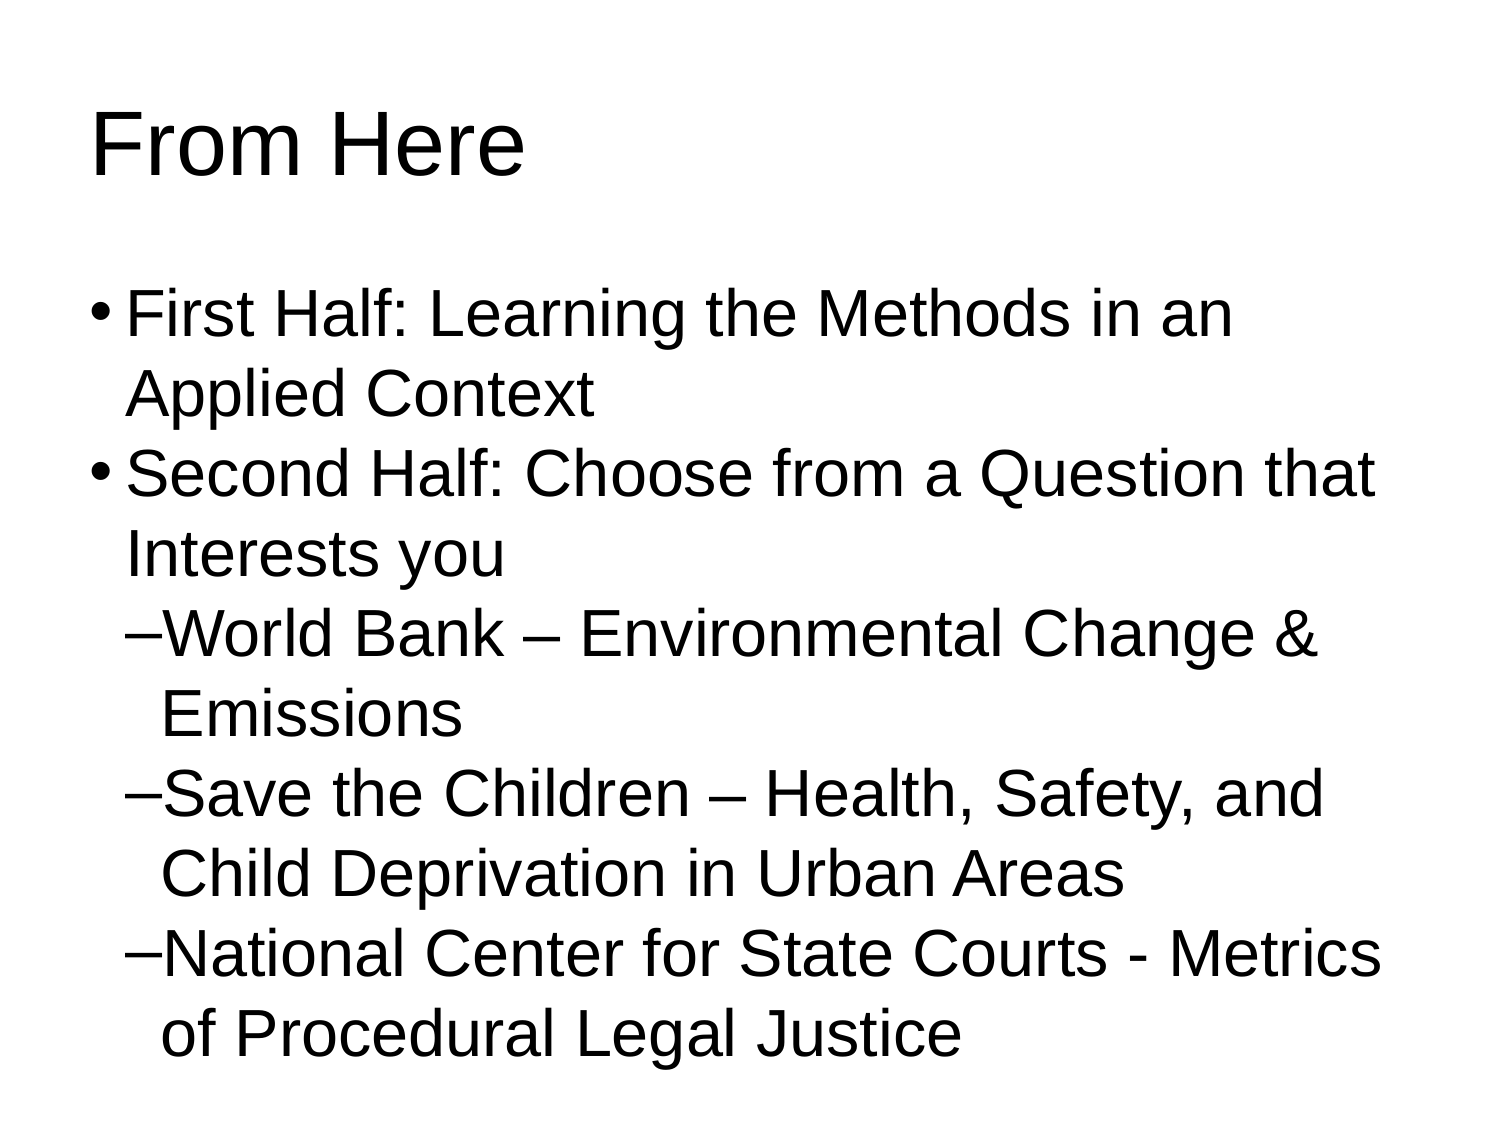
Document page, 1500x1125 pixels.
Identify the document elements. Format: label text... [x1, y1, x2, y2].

text_box First Half: Learning the Methods in an Applied Context Second Half: Choose from a Question that Interests you World Bank – Environmental Change & Emissions Save the Children – Health, Safety, and Child Deprivation in Urban Areas National Center for State Courts - Metrics of Procedural Legal Justice [74, 262, 1425, 1005]
text_box From Here [74, 45, 1425, 233]
